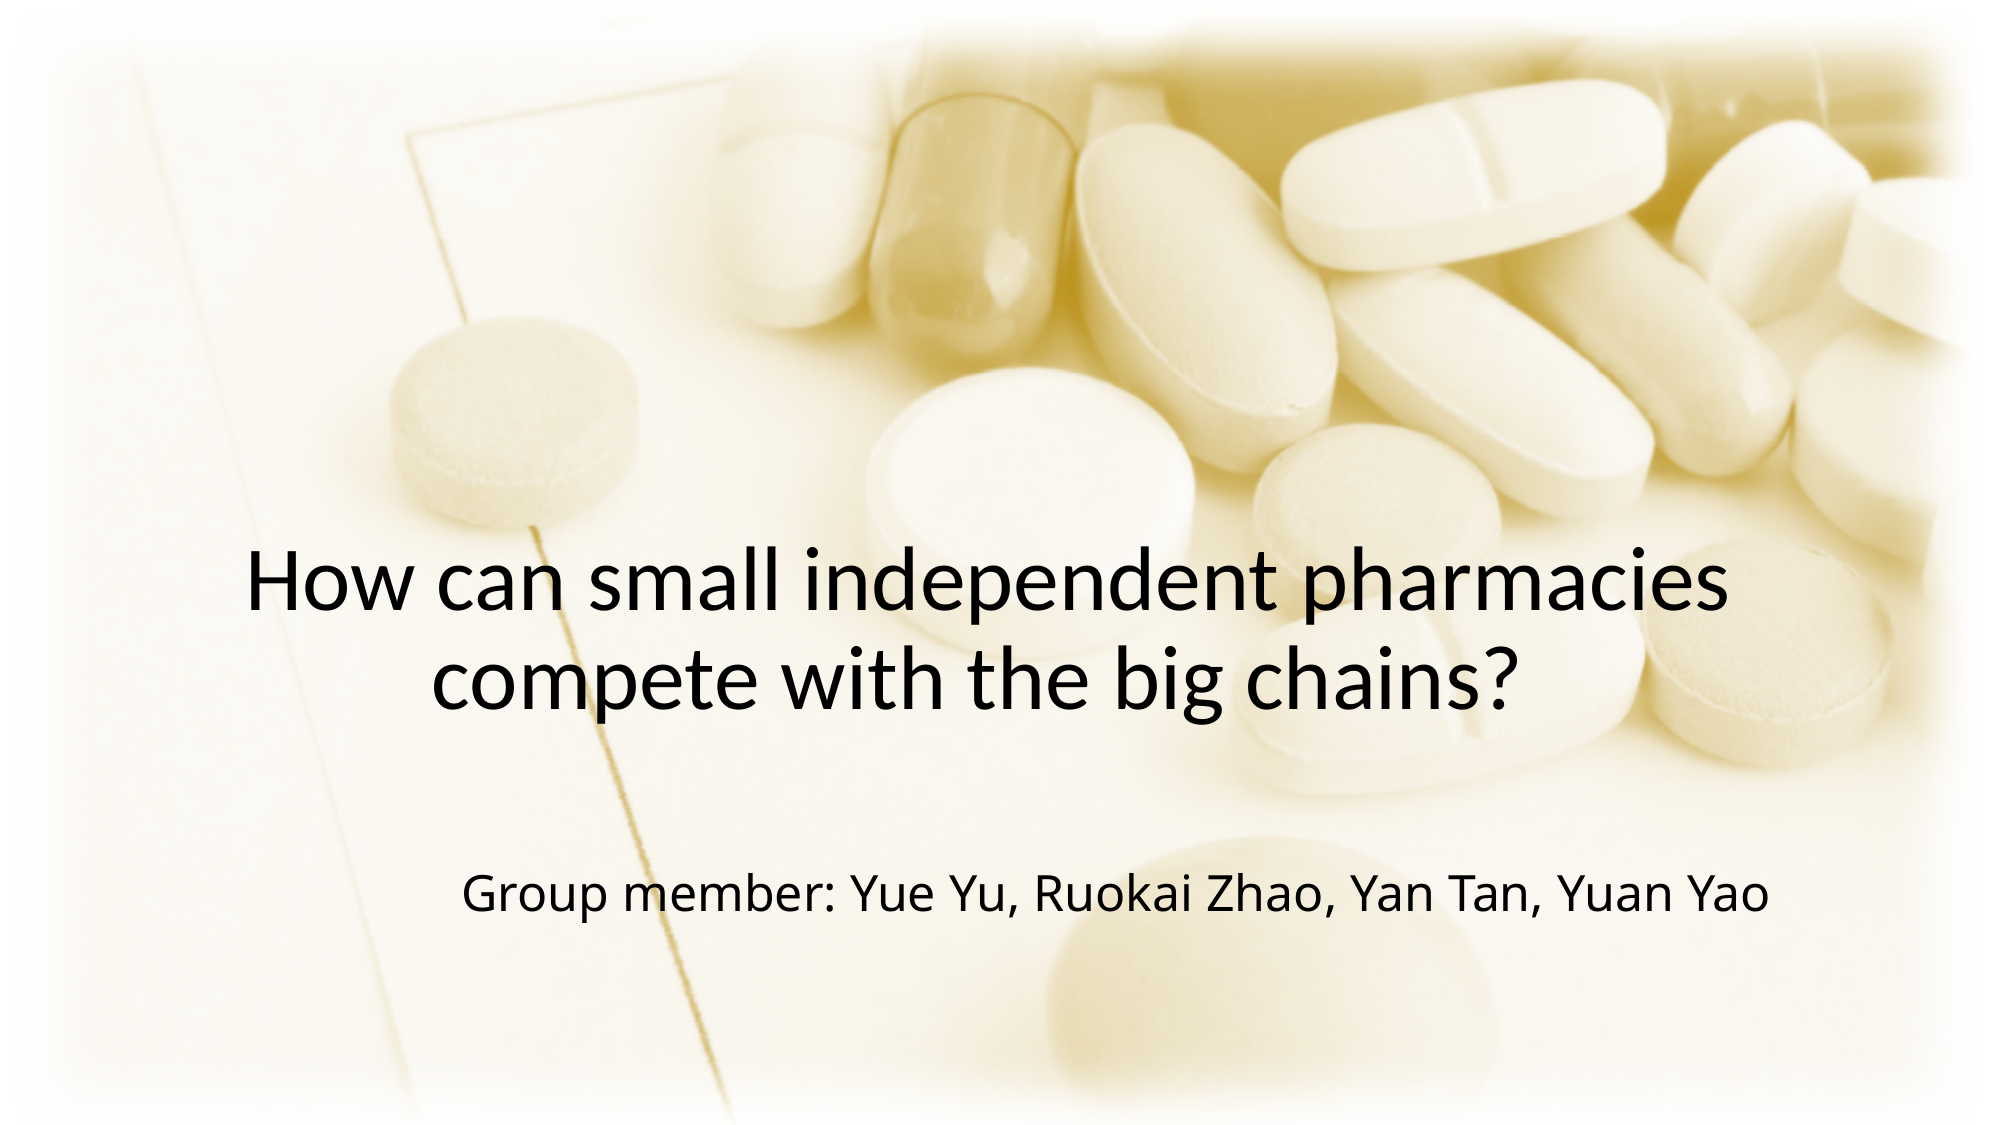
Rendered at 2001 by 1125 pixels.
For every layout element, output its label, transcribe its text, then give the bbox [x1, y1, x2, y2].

subtitle Group member: Yue Yu, Ruokai Zhao, Yan Tan, Yuan Yao [0, 860, 1787, 1076]
title How can small independent pharmacies compete with the big chains? [212, 345, 1766, 737]
